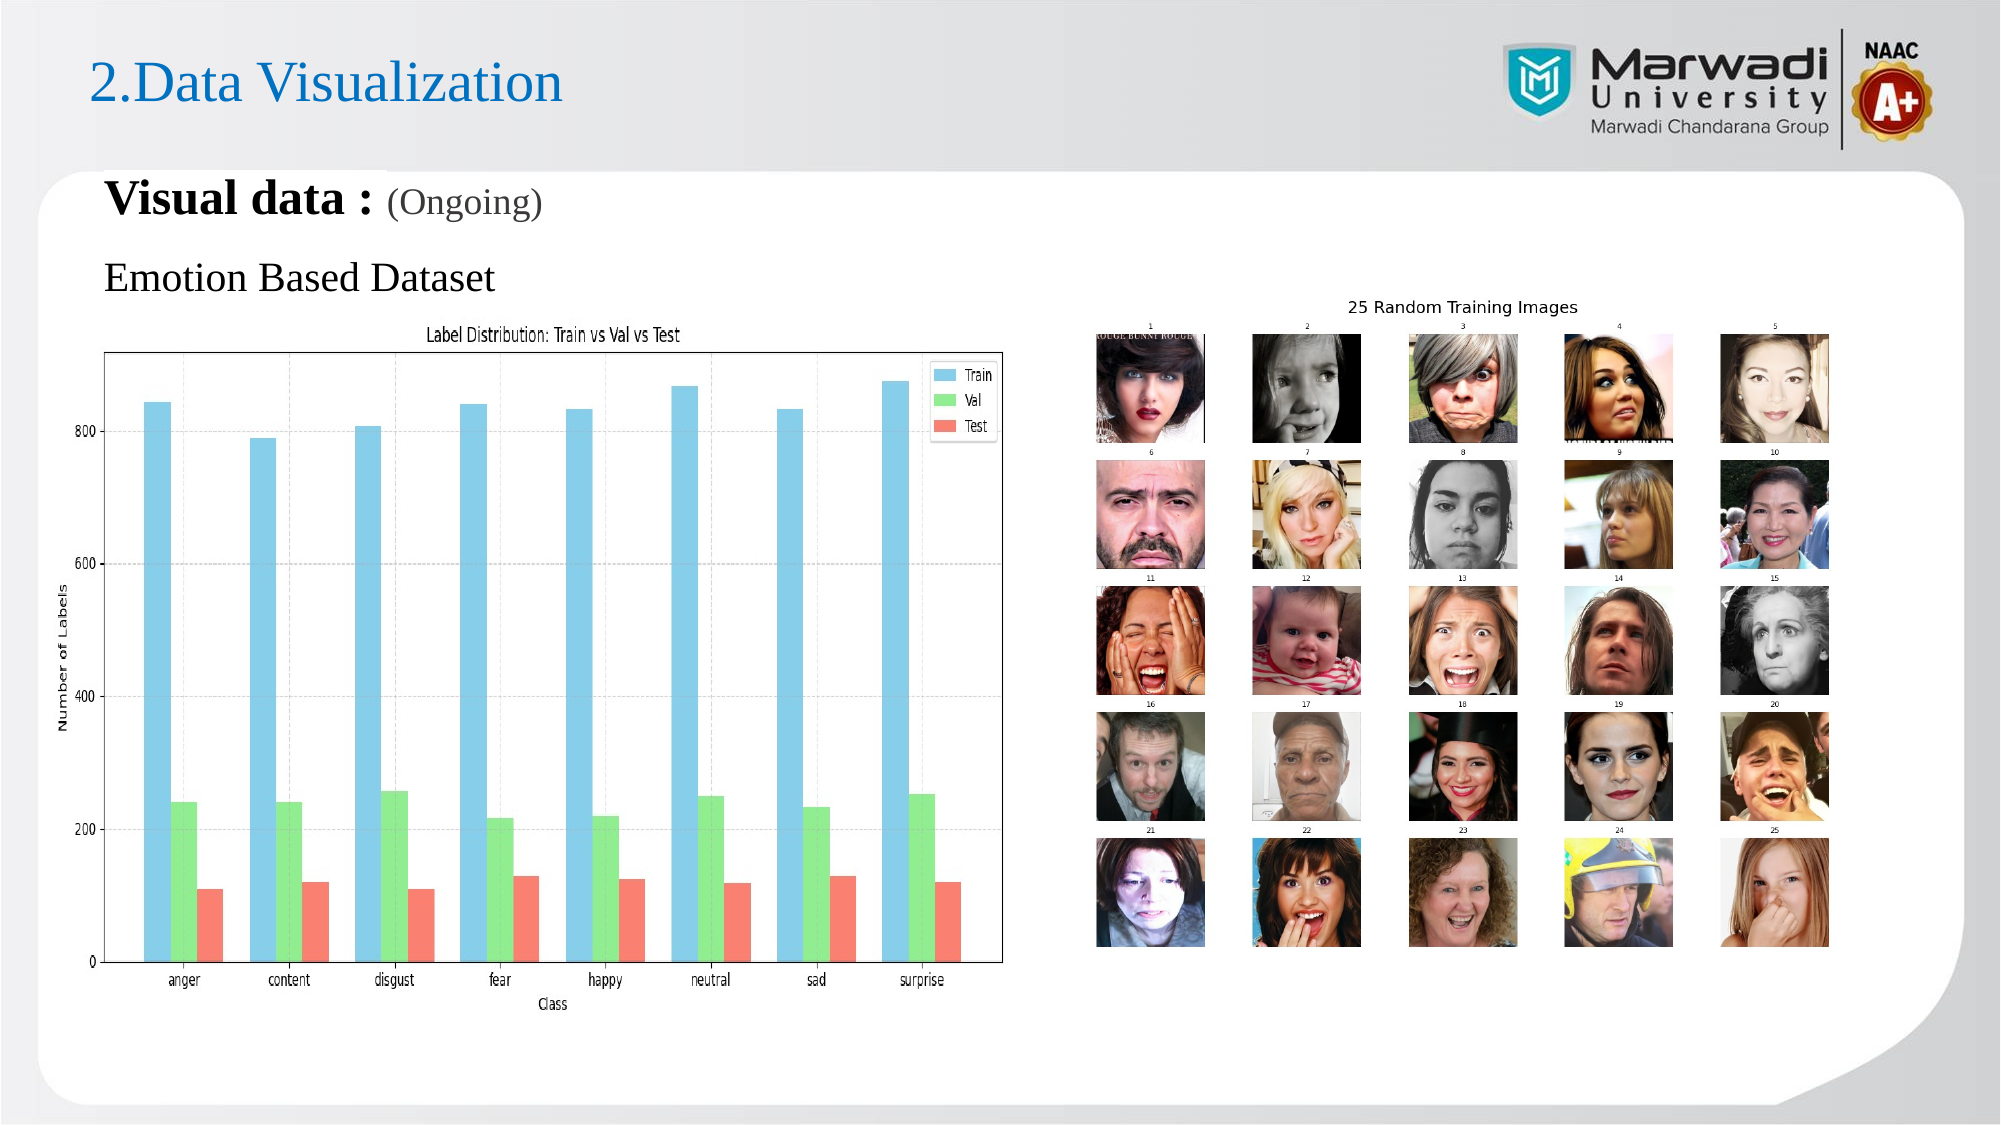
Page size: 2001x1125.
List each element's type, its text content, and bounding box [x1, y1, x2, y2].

title 2.Data Visualization [87, 0, 1187, 149]
picture [0, 0, 2001, 1125]
text_box Visual data : (Ongoing) Emotion Based Dataset [13, 149, 2000, 515]
